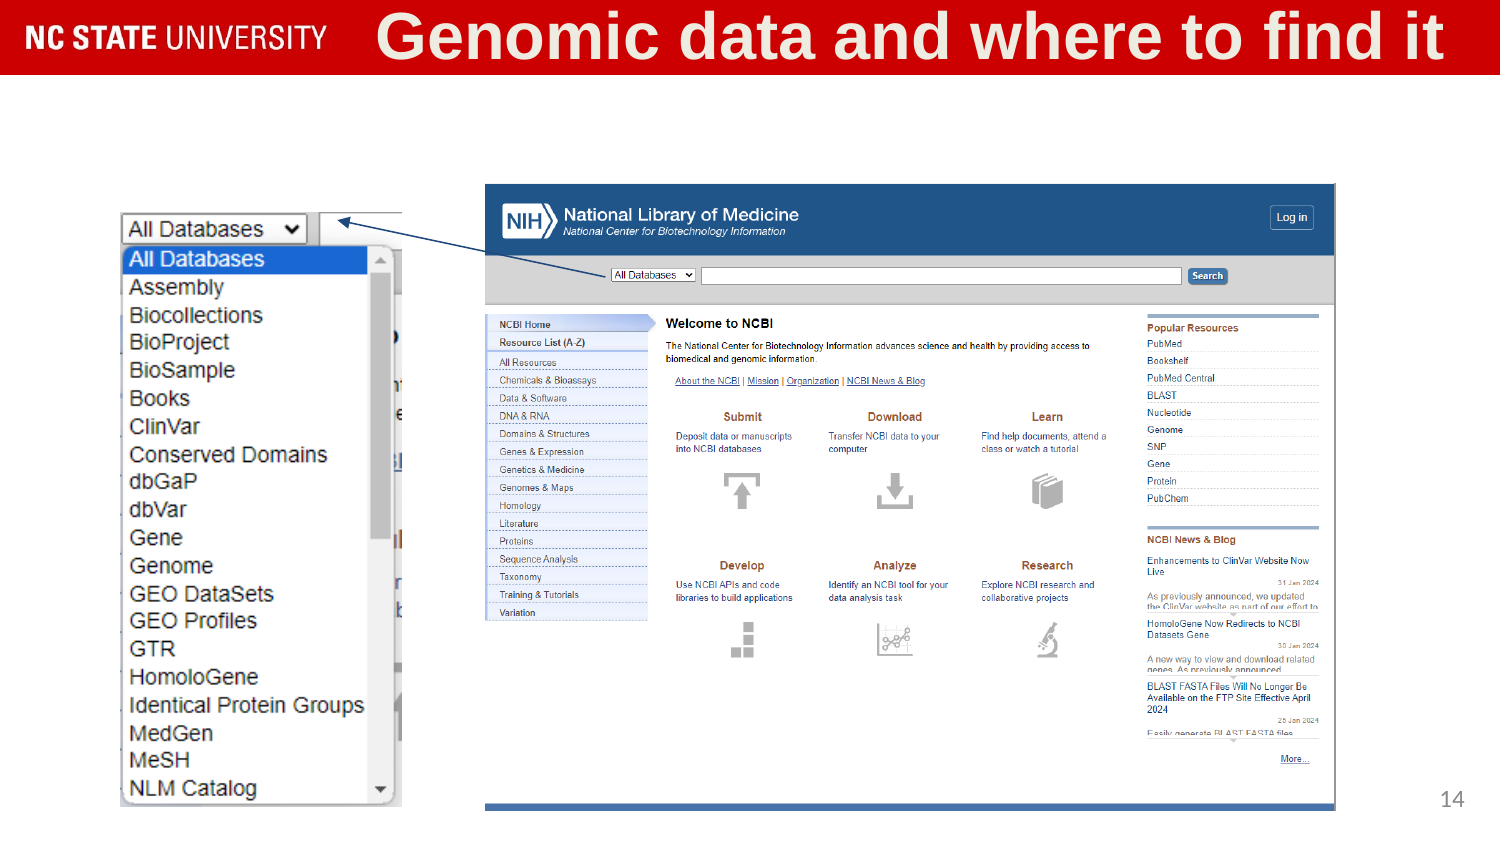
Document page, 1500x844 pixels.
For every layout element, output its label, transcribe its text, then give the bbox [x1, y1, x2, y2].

picture [485, 183, 1336, 811]
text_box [337, 219, 606, 278]
slide_number ‹#› [1389, 764, 1480, 830]
picture [120, 212, 402, 807]
title Genomic data and where to find it [211, 0, 1500, 80]
picture [0, 0, 211, 75]
